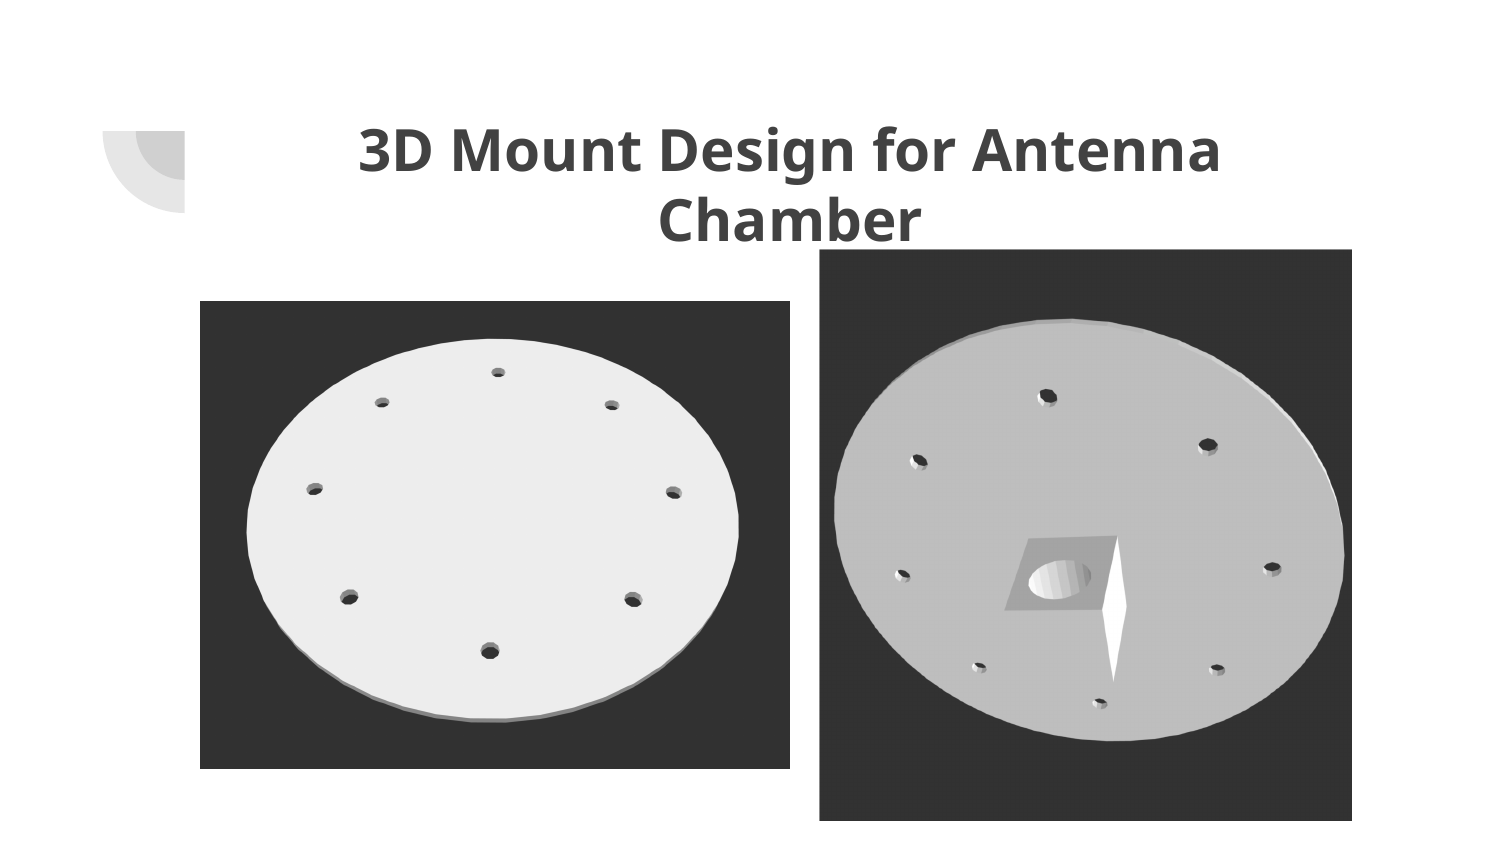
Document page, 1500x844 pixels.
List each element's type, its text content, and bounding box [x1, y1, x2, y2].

title 3D Mount Design for Antenna Chamber [213, 98, 1368, 263]
picture [200, 301, 791, 769]
picture [800, 250, 1372, 820]
